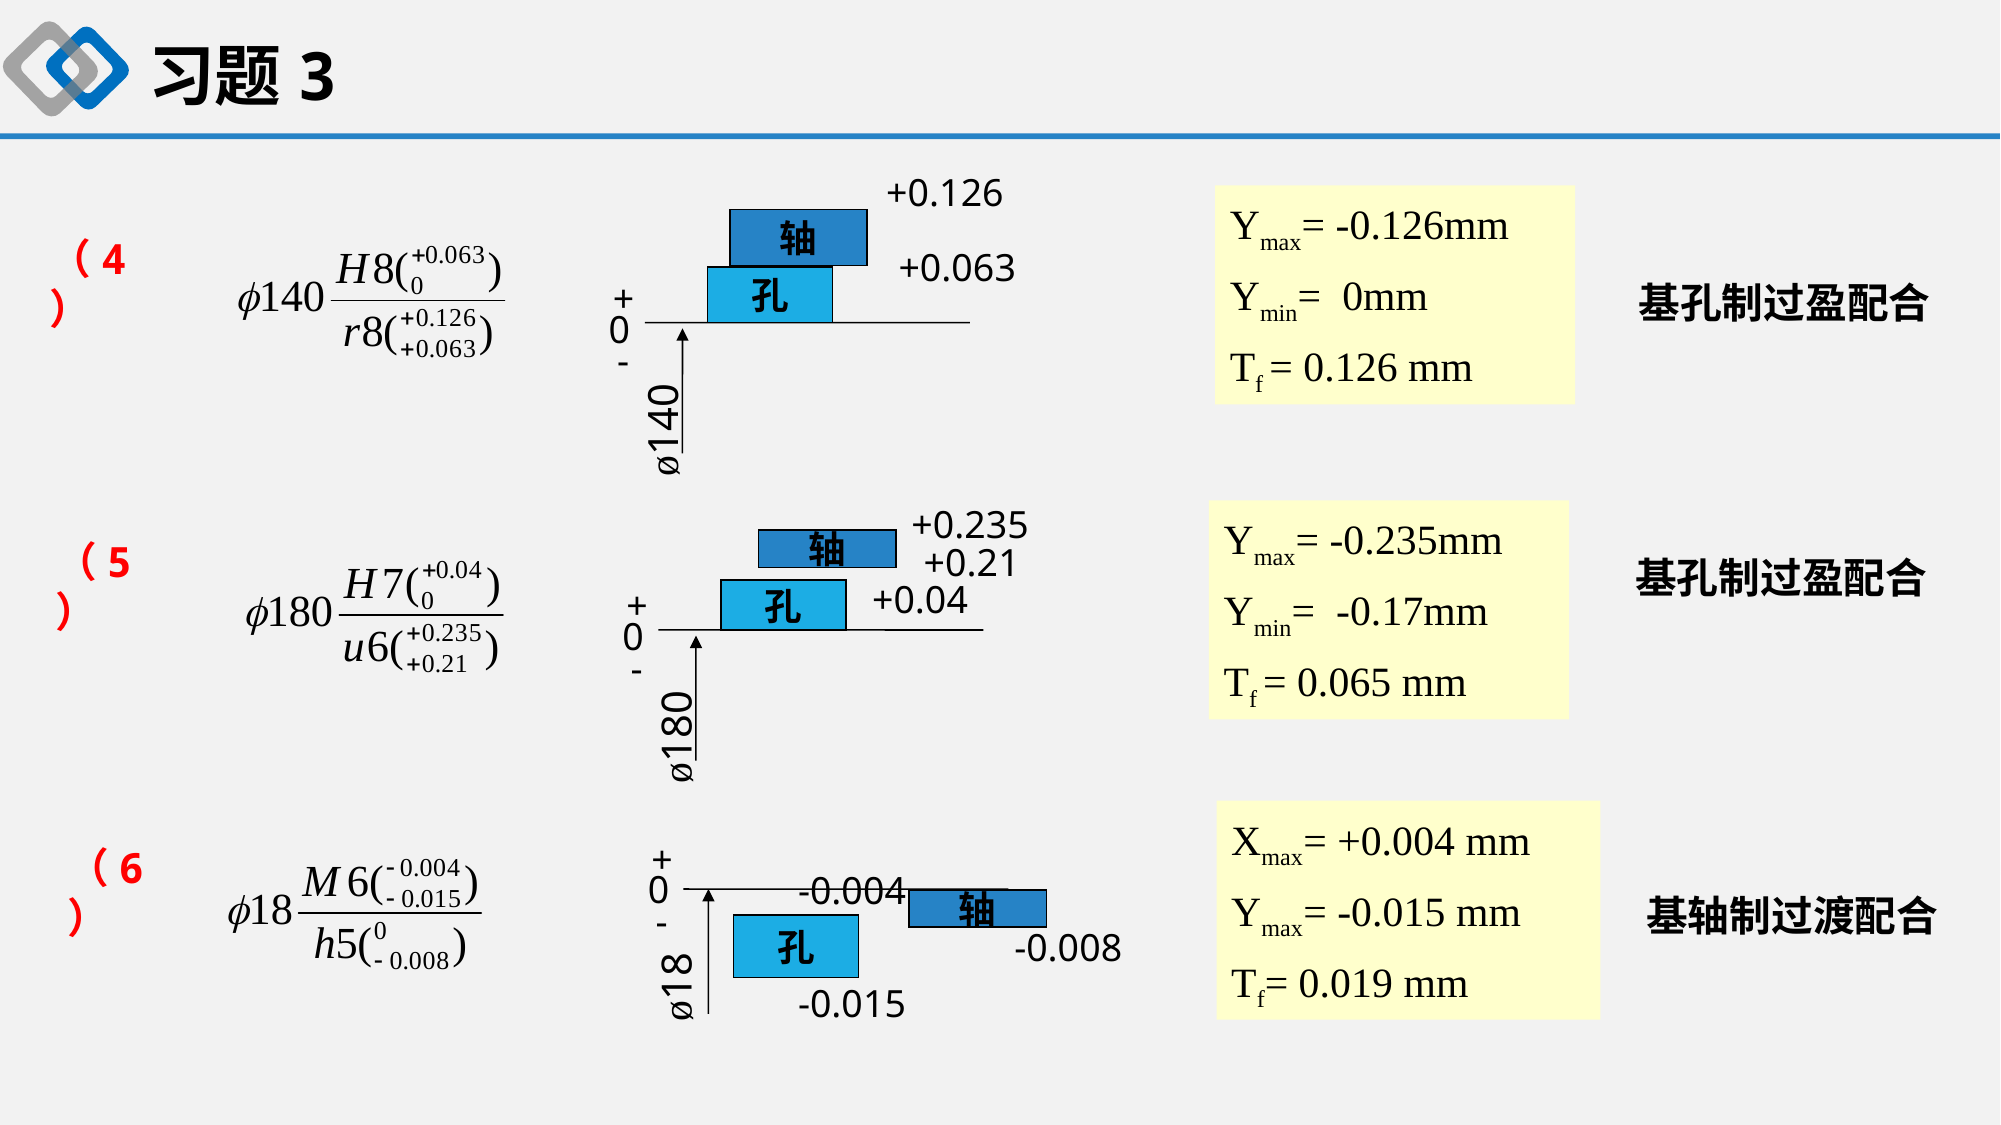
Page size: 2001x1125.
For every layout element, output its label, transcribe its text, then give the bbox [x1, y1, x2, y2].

text_box （6） [52, 834, 202, 950]
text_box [607, 498, 1047, 797]
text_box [593, 166, 1034, 490]
text_box Ymax= -0.126mm Ymin= 0mm Tf = 0.126 mm [1215, 185, 1576, 405]
text_box 习题3 [133, 26, 609, 122]
text_box 基孔制过盈配合 [1576, 269, 2000, 334]
text_box Ymax= -0.235mm Ymin= -0.17mm Tf = 0.065 mm [1208, 500, 1570, 720]
text_box 基孔制过盈配合 [1570, 544, 2000, 609]
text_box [222, 846, 490, 980]
text_box Xmax= +0.004 mm Ymax= -0.015 mm Tf= 0.019 mm [1216, 800, 1601, 1020]
text_box （5） [40, 528, 190, 643]
text_box 基轴制过渡配合 [1601, 882, 2000, 948]
text_box （4） [34, 225, 185, 341]
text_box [633, 833, 1138, 1036]
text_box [232, 233, 514, 368]
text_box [240, 548, 511, 682]
